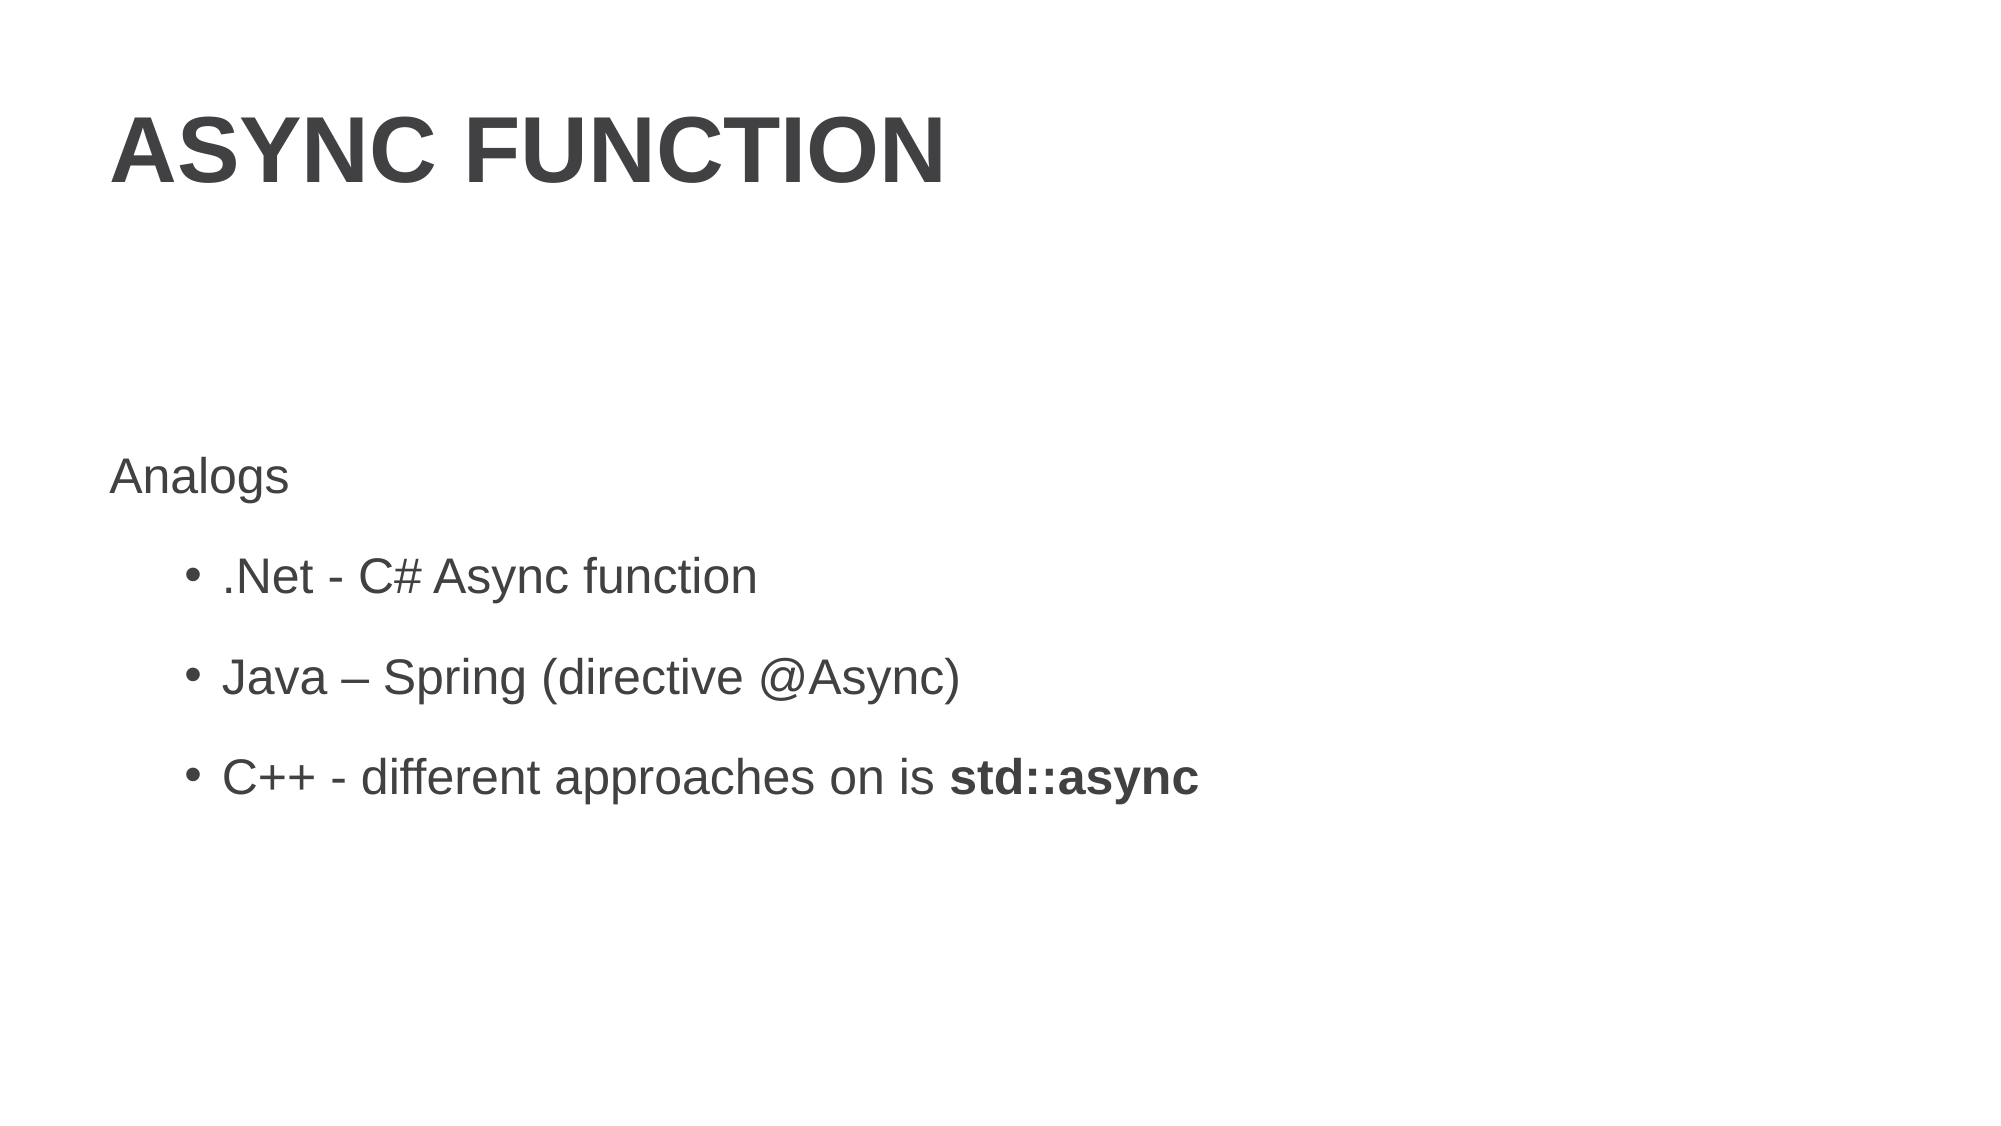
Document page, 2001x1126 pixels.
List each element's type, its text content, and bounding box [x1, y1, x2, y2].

title ASYNC FUNCTION [109, 88, 1897, 203]
list Analogs .Net - C# Async function Java – Spring (directive @Async) C++ - different approaches on is std::async [109, 413, 1897, 968]
